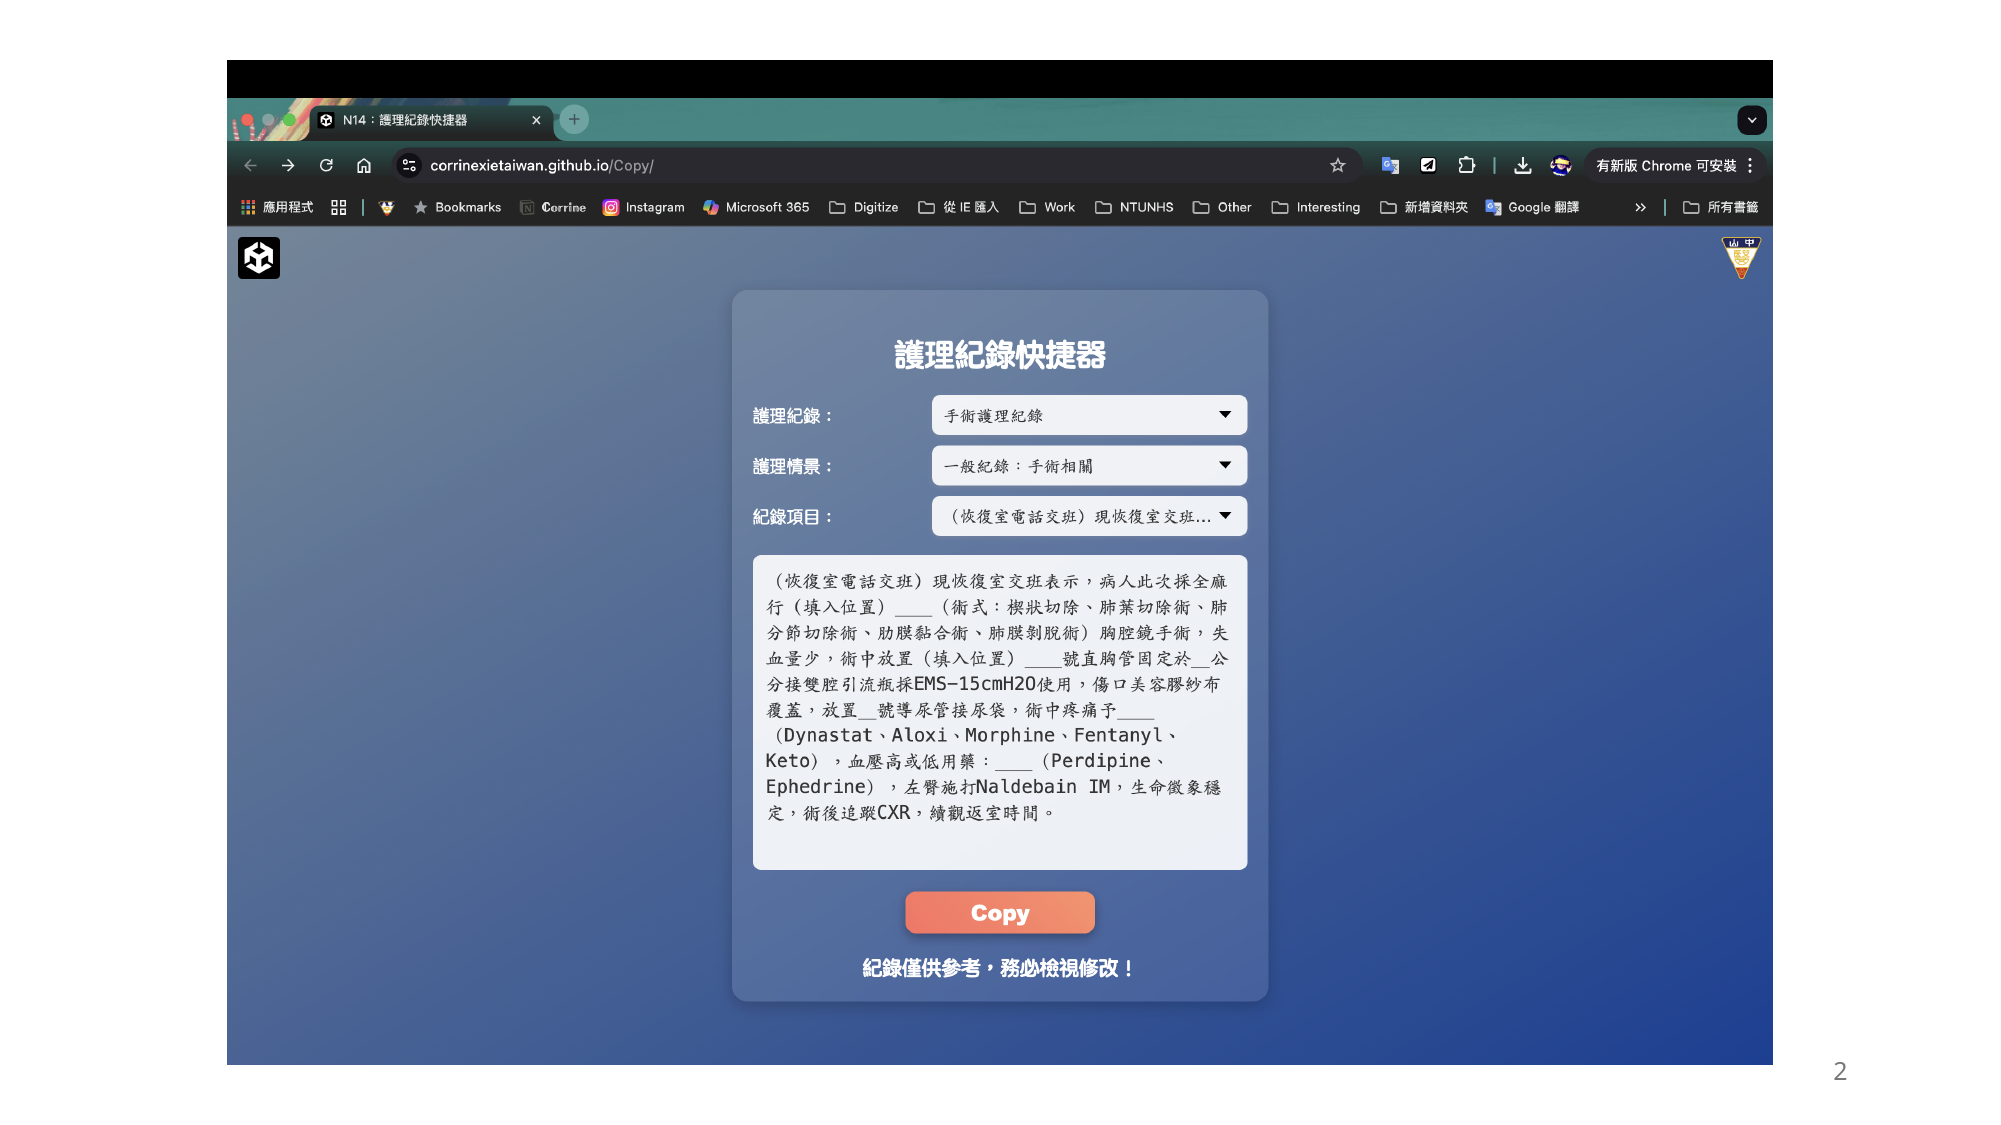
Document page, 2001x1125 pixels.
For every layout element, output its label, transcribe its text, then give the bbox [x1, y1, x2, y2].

slide_number 2 [1412, 1042, 1863, 1103]
picture [227, 59, 1773, 1066]
